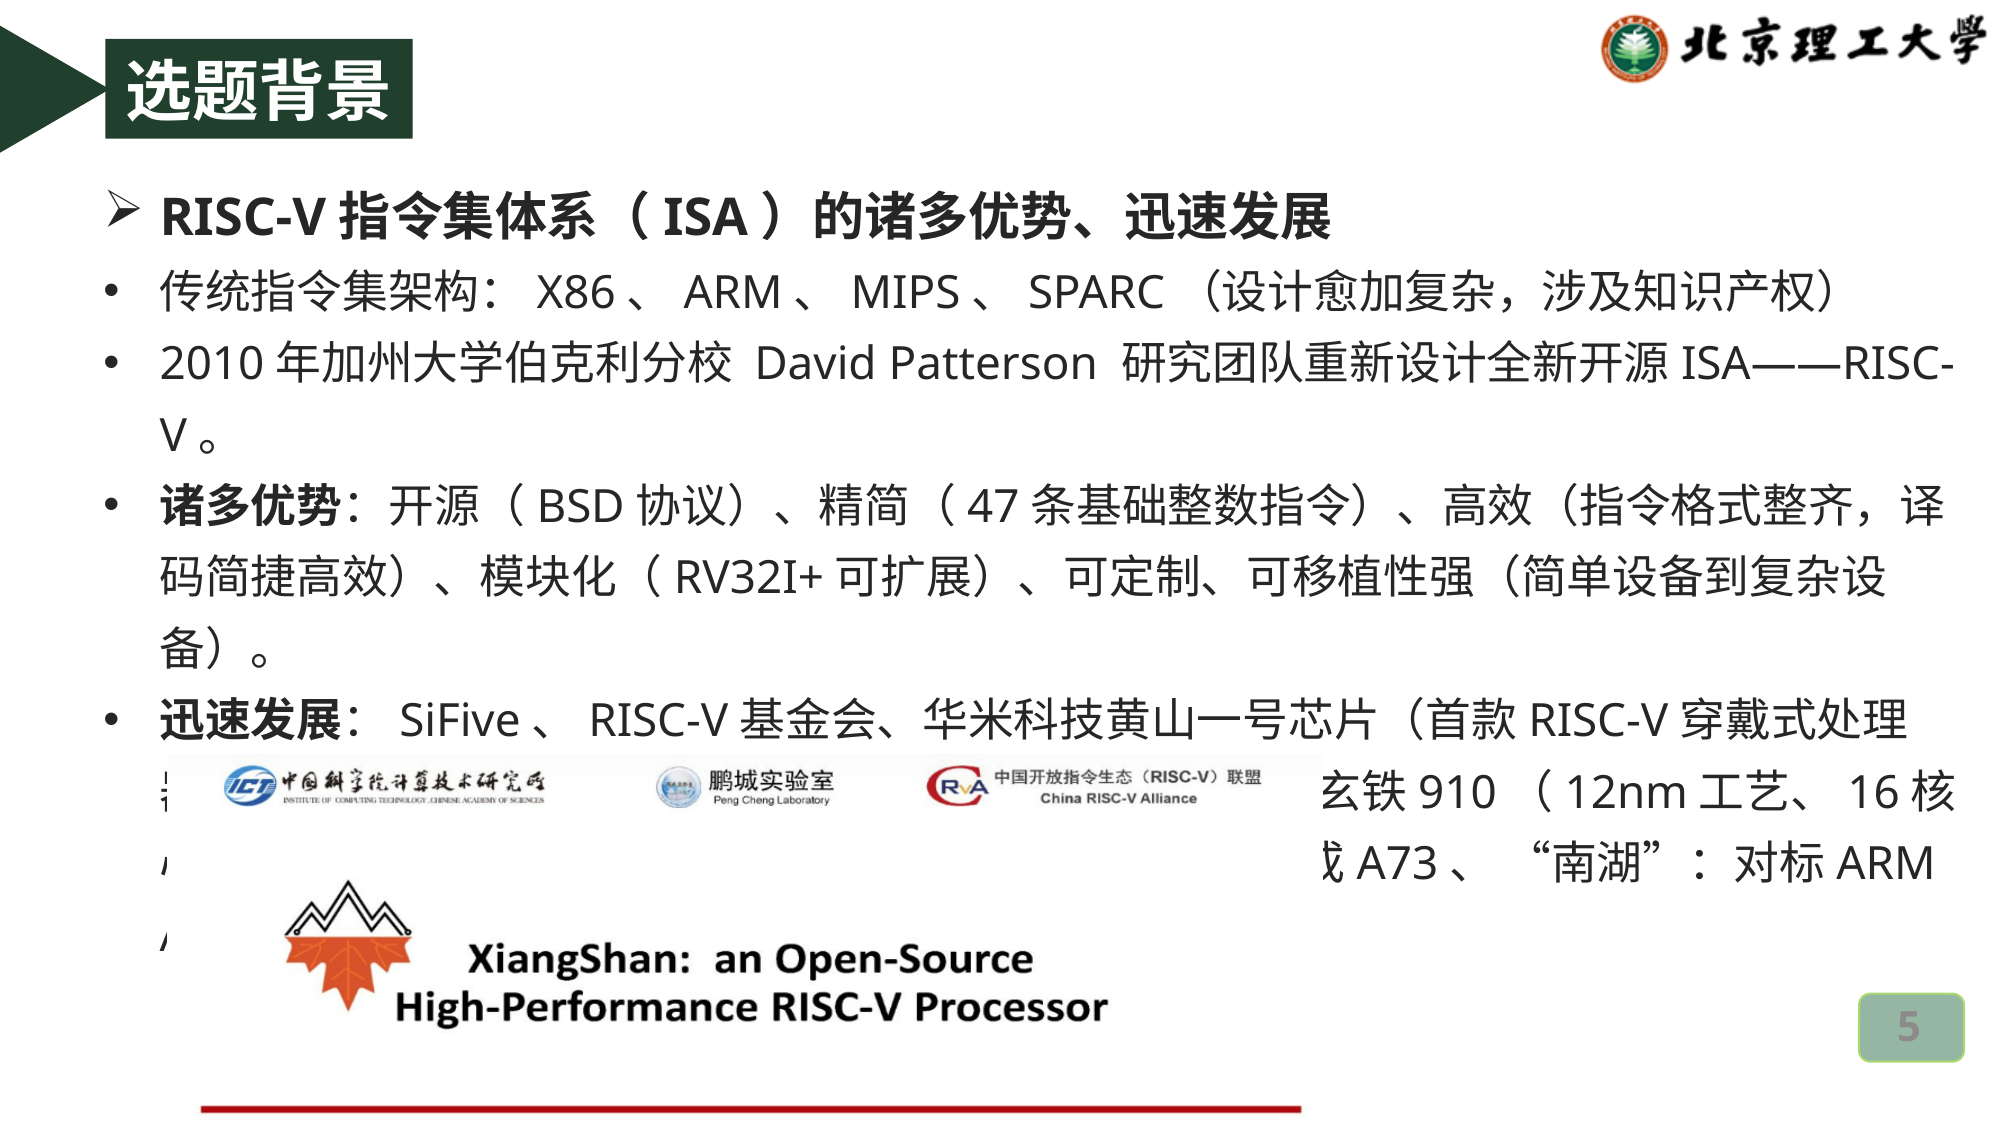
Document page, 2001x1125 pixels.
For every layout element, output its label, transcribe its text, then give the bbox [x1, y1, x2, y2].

text_box 选题背景 [105, 38, 413, 139]
text_box [1861, 1040, 1966, 1063]
text_box RISC-V指令集体系（ISA）的诸多优势、迅速发展 传统指令集架构：X86、ARM、MIPS、SPARC（设计愈加复杂，涉及知识产权） 2010年加州大学伯克利分校 David Patterson 研究团队重新设计全新开源ISA——RISC-V。 诸多优势：开源（BSD协议）、精简（47条基础整数指令）、高效（指令格式整齐，译码简捷高效）、模块化（RV32I+可扩展）、可定制、可移植性强（简单设备到复杂设备）。 迅速发展：SiFive、RISC-V基金会、华米科技黄山一号芯片（首款RISC-V穿戴式处理器，运算效率相比ARM Cortex-M4高出38%）、平头哥玄铁910（12nm工艺、16核心）、中科院香山处理器（“雁栖湖 ”：对标ARM A72或A73、 “南湖”：对标ARM A76 ）。 [88, 157, 2000, 1040]
text_box [0, 25, 110, 153]
slide_number 5 [1859, 998, 1959, 1059]
picture [167, 754, 1323, 1125]
picture [1599, 2, 1998, 90]
